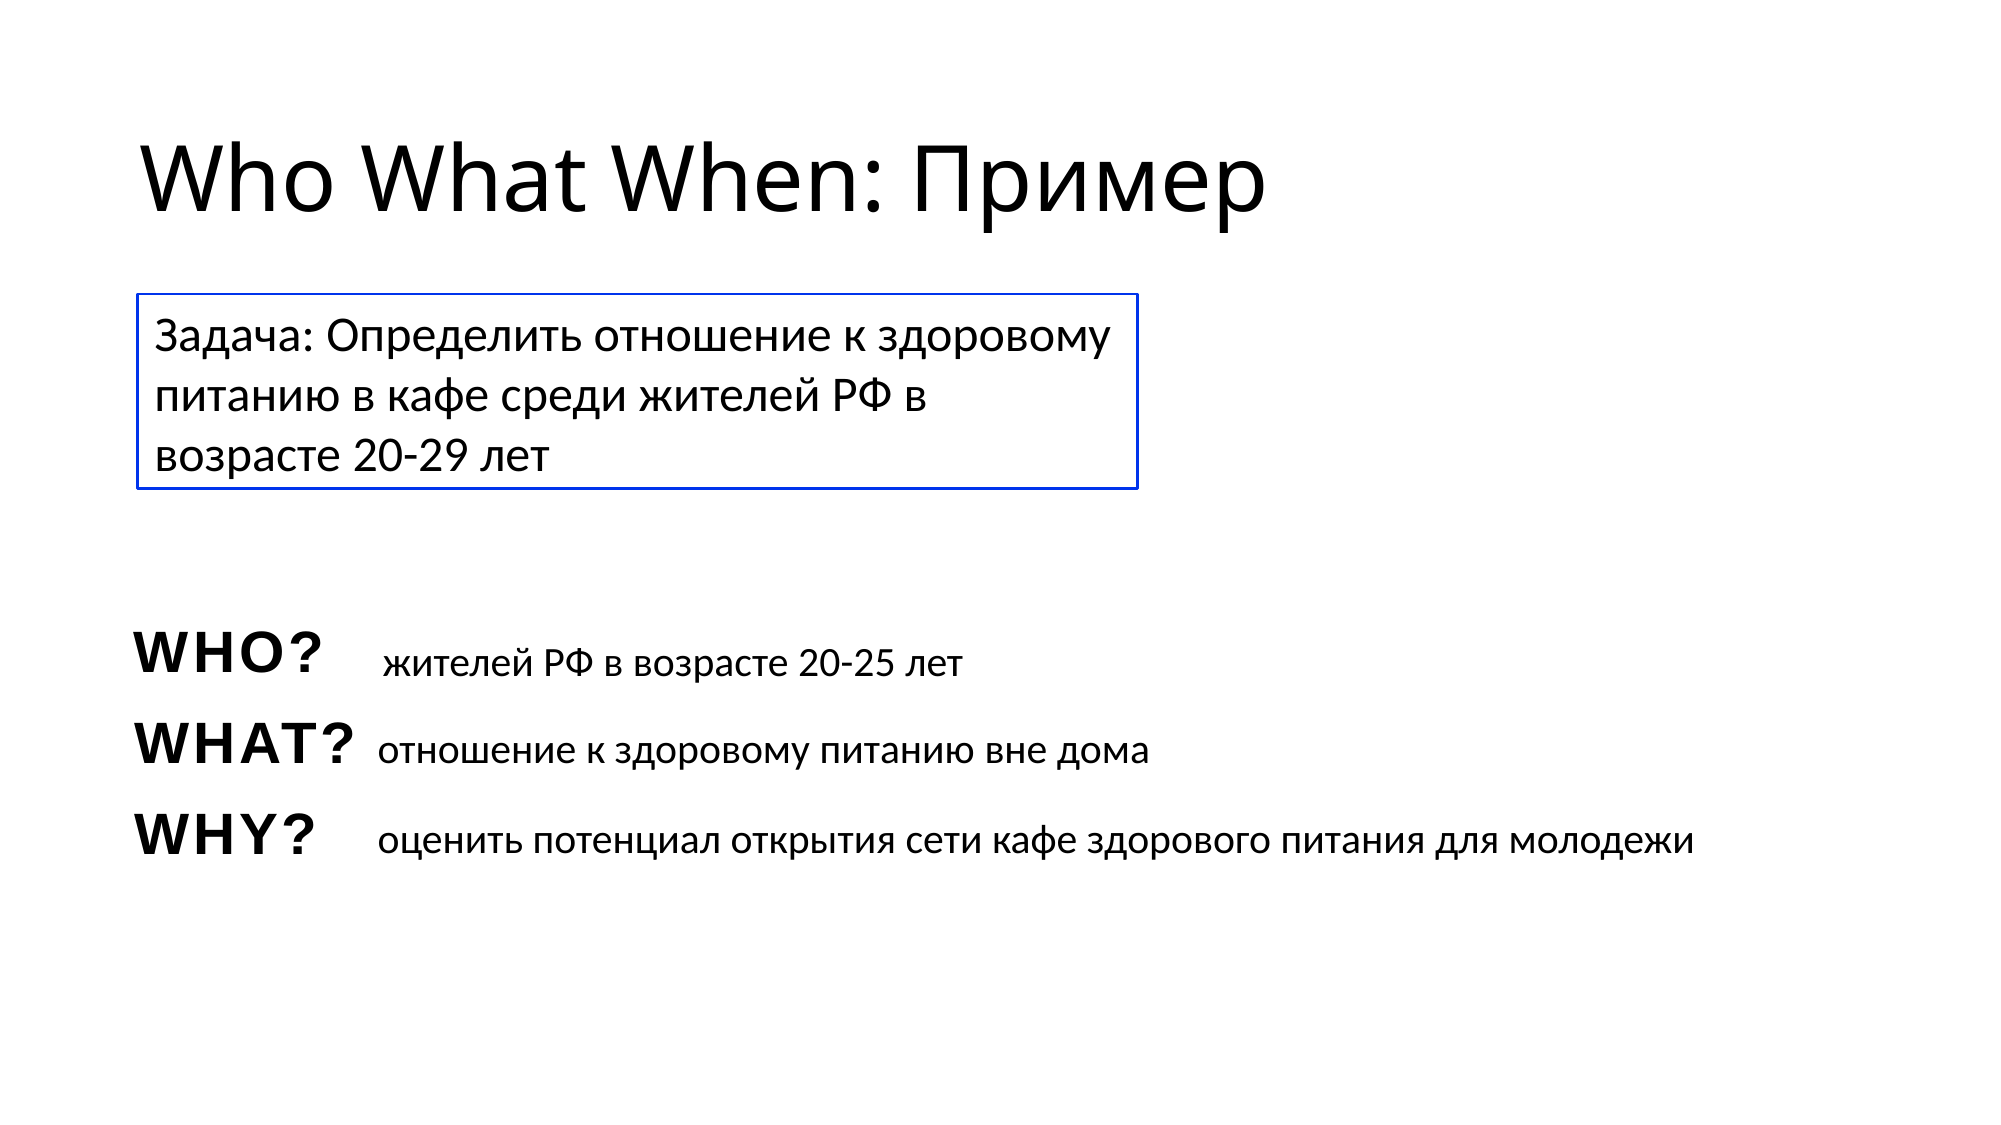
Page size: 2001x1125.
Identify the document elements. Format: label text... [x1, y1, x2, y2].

text_box Задача: Определить отношение к здоровому питанию в кафе среди жителей РФ в возрасте 20-29 лет [137, 294, 1138, 489]
text_box жителей РФ в возрасте 20-25 лет [380, 632, 1028, 685]
text_box оценить потенциал открытия сети кафе здорового питания для молодежи [375, 810, 1844, 863]
title Who What When: Пример [137, 69, 1863, 269]
text_box WHY? [132, 793, 327, 866]
text_box WHAT? отношение к здоровому питанию вне дома [132, 703, 1240, 776]
text_box WHO? [131, 612, 334, 685]
